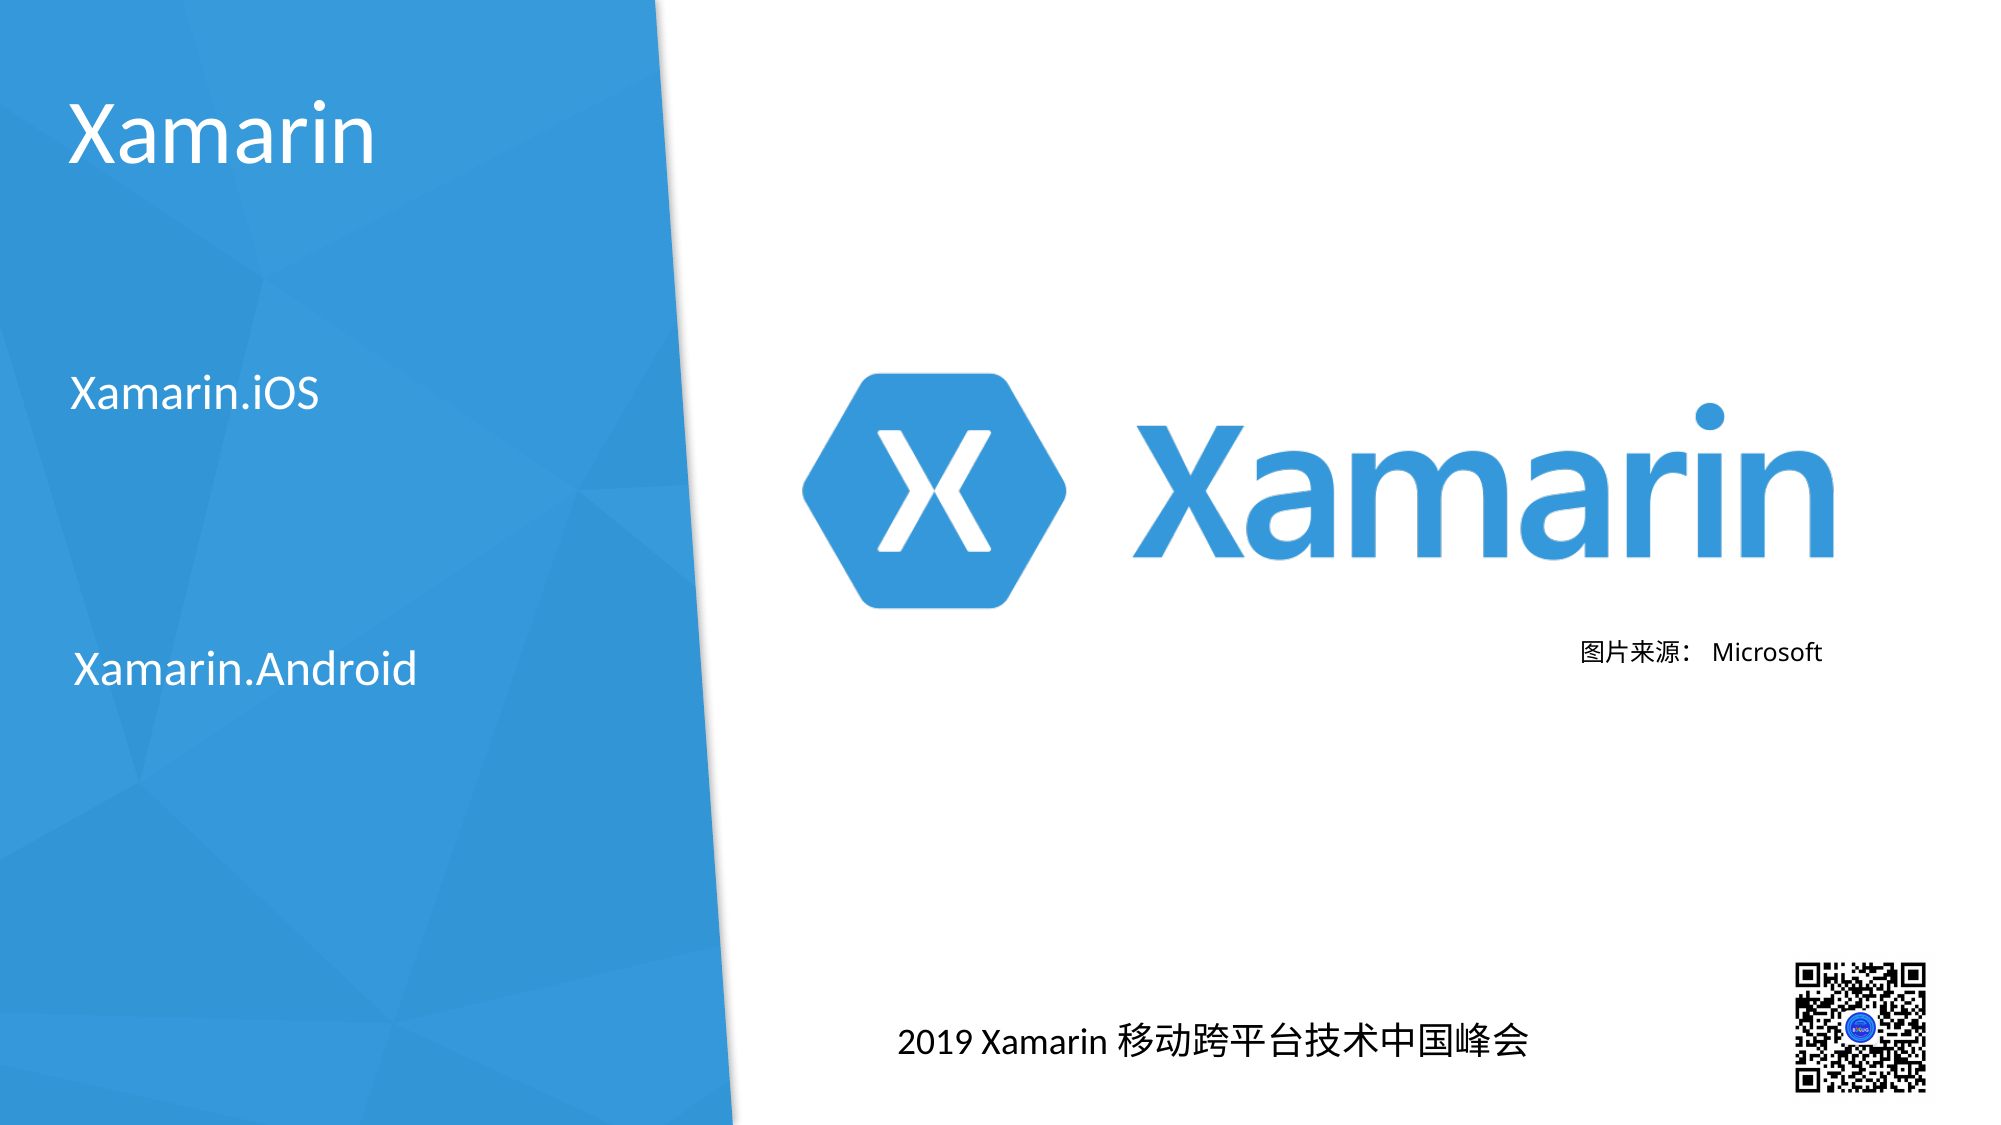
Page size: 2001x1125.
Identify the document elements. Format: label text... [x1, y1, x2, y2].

picture [1785, 952, 1936, 1103]
list Xamarin [53, 76, 578, 195]
list Xamarin.iOS [55, 358, 528, 438]
picture [694, 229, 1945, 753]
list Xamarin.Android [59, 635, 532, 715]
